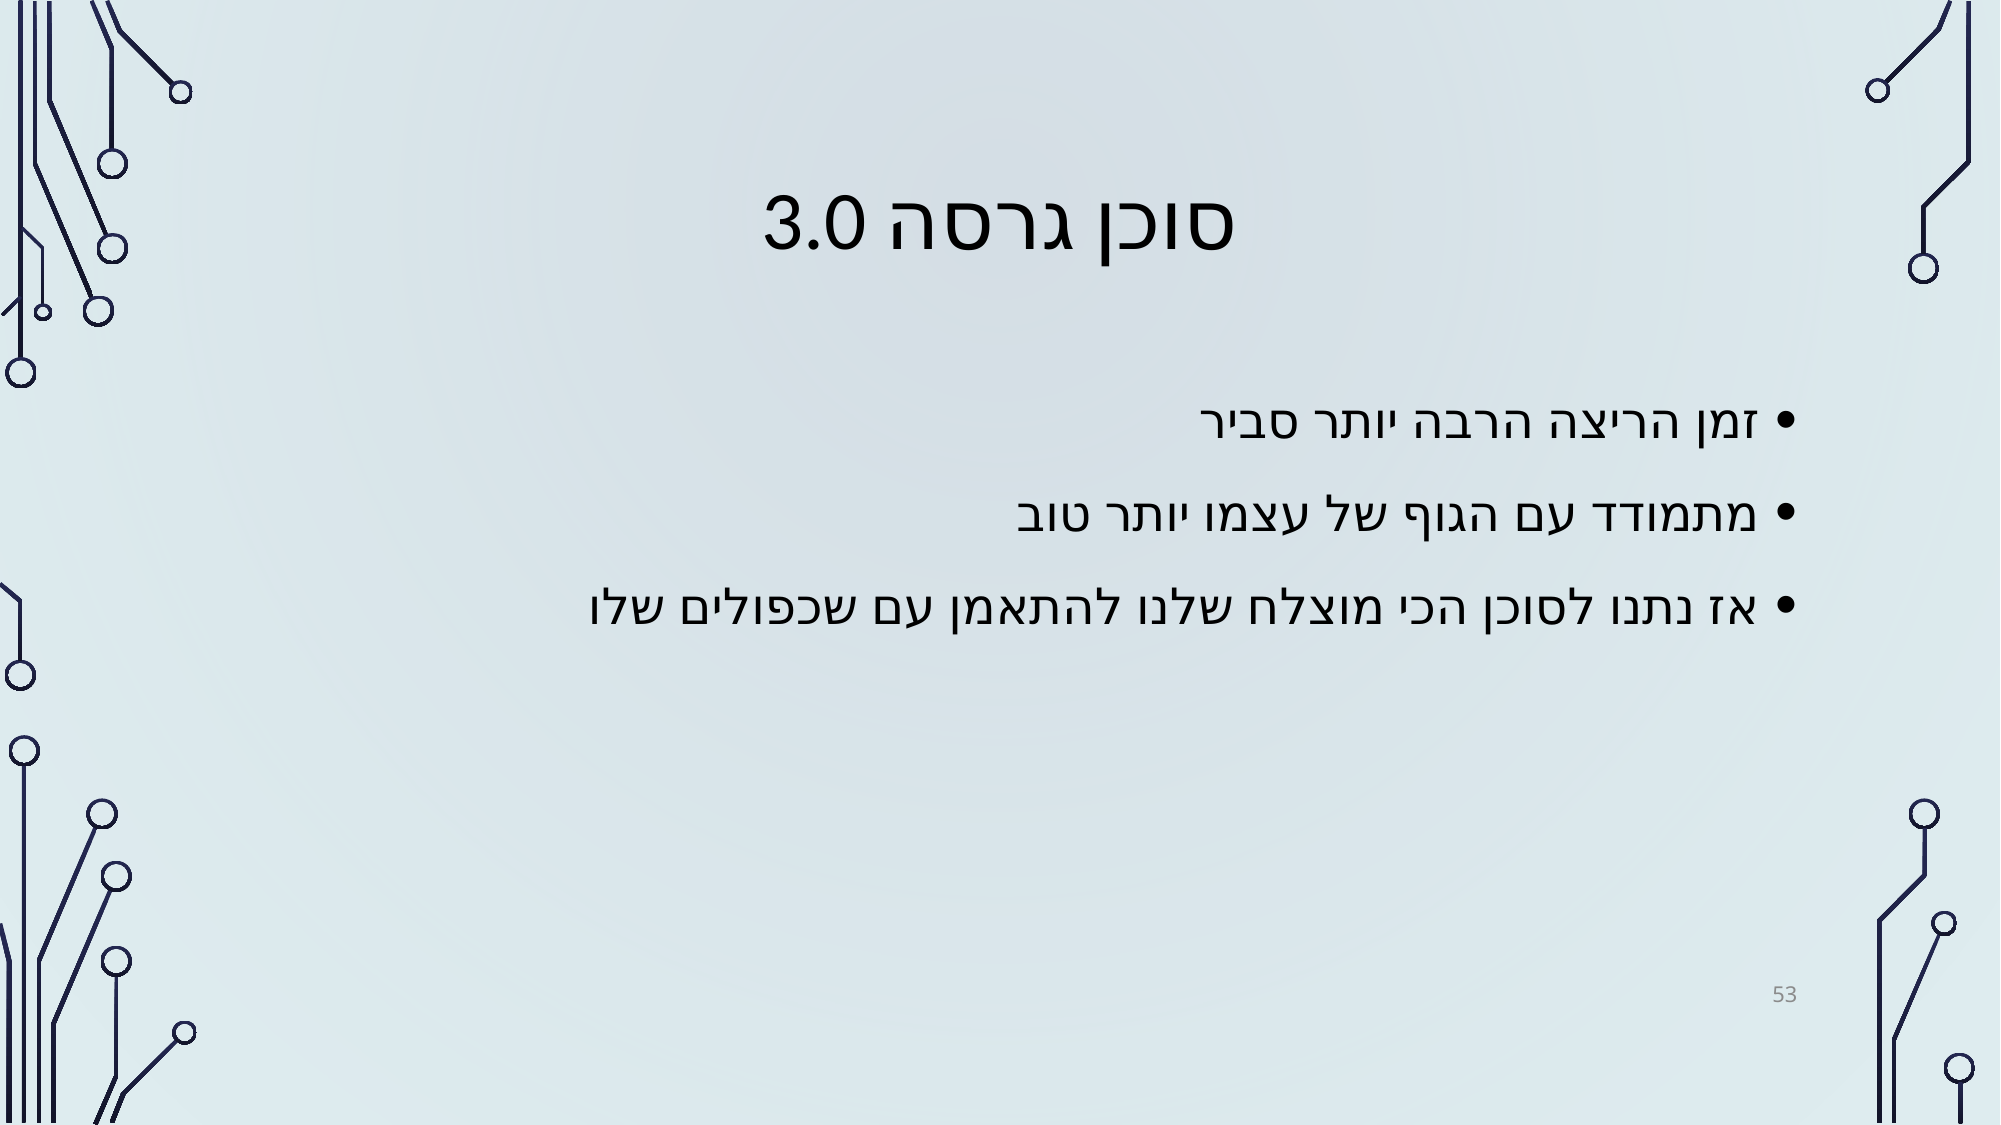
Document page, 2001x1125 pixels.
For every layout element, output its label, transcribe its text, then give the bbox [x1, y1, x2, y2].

slide_number 53 [1685, 965, 1813, 1025]
list זמן הריצה הרבה יותר סביר מתמודד עם הגוף של עצמו יותר טוב אז נתנו לסוכן הכי מוצלח שלנו להתאמן עם שכפולים שלו [187, 369, 1813, 950]
title סוכן גרסה 3.0 [187, 101, 1813, 344]
